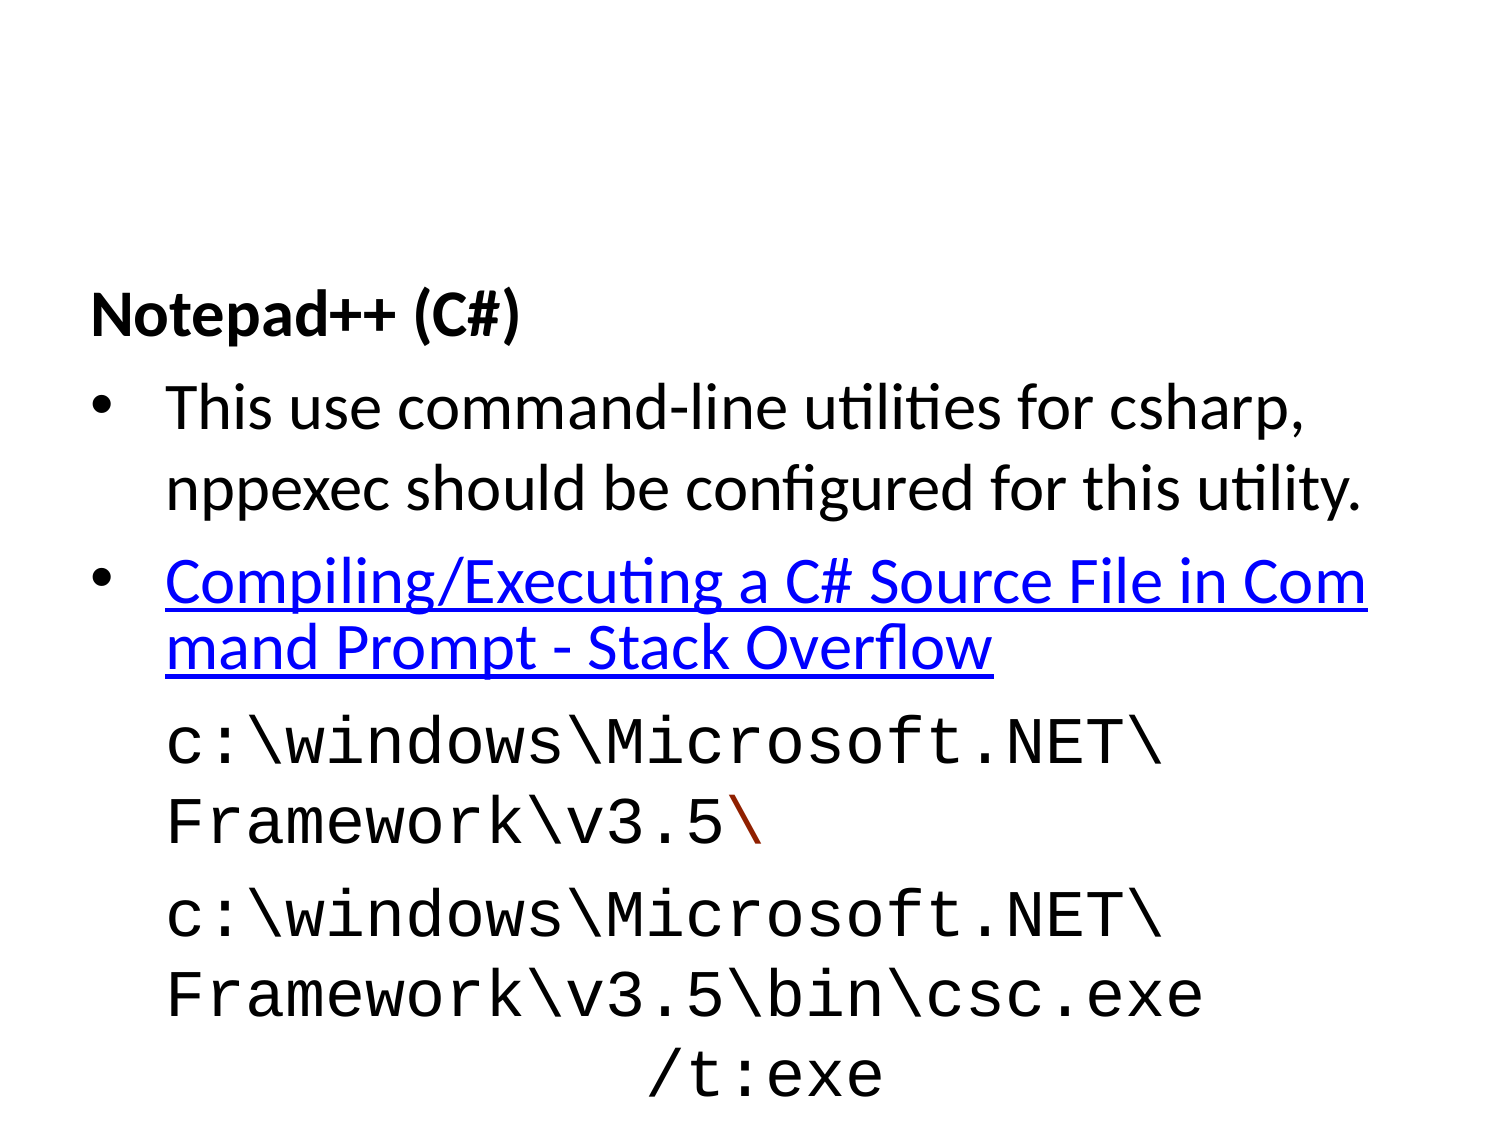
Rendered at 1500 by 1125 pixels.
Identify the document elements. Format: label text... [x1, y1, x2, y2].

list Notepad++ (C#) This use command-line utilities for csharp, nppexec should be configured for this utility. Compiling/Executing a C# Source File in Command Prompt - Stack Overflow c:\windows\Microsoft.NET\Framework\v3.5\ c:\windows\Microsoft.NET\Framework\v3.5\bin\csc.exe /t:exe /out:MyApplication.exe MyApplication.cs ... [75, 262, 1425, 1005]
